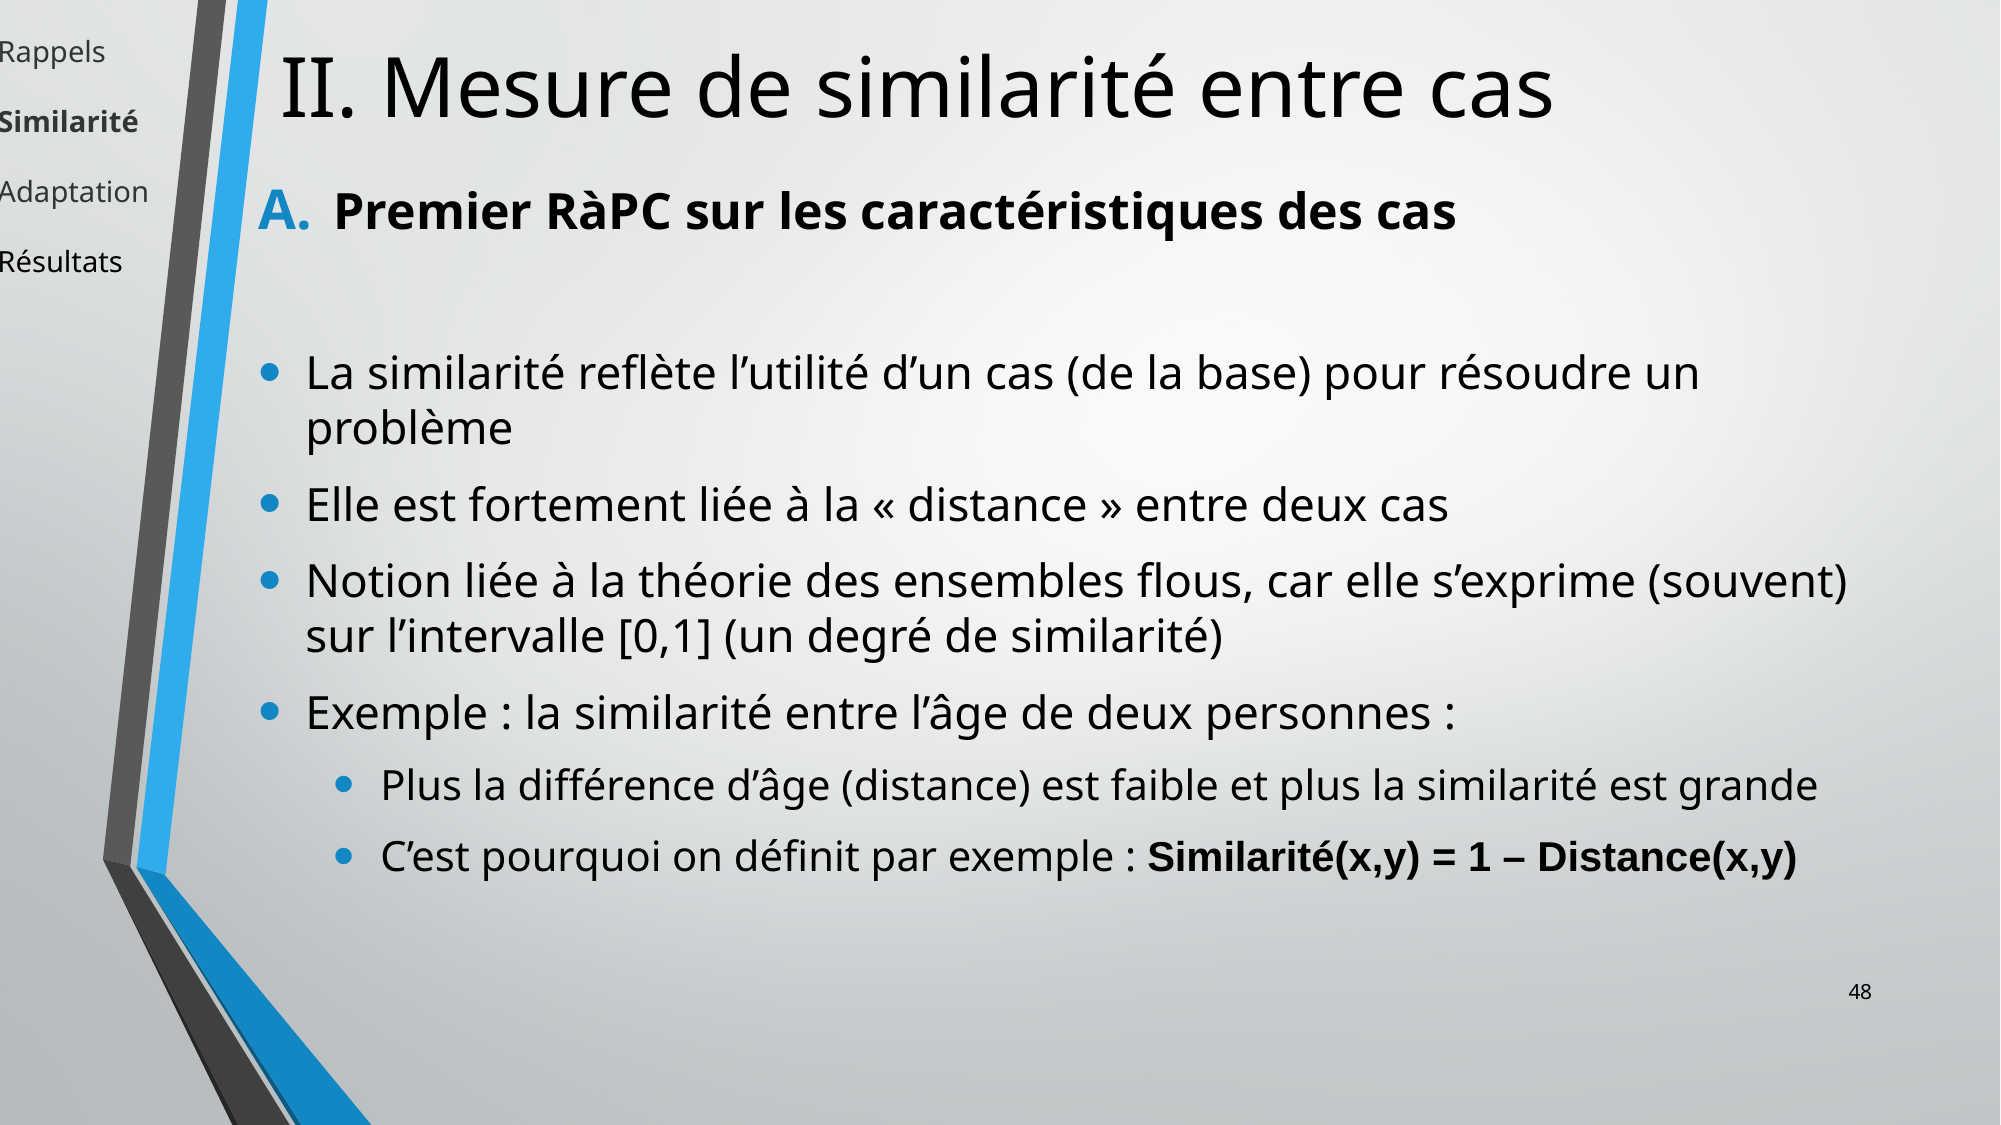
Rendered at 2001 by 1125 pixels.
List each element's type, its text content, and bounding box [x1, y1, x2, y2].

list Premier RàPC sur les caractéristiques des cas La similarité reflète l’utilité d’un cas (de la base) pour résoudre un problème Elle est fortement liée à la « distance » entre deux cas Notion liée à la théorie des ensembles flous, car elle s’exprime (souvent) sur l’intervalle [0,1] (un degré de similarité) Exemple : la similarité entre l’âge de deux personnes : Plus la différence d’âge (distance) est faible et plus la similarité est grande C’est pourquoi on définit par exemple : Similarité(x,y) = 1 – Distance(x,y) [243, 172, 1887, 998]
slide_number 48 [1796, 962, 1887, 1023]
title II. Mesure de similarité entre cas [243, 19, 1887, 148]
text_box Rappels Similarité Adaptation Résultats [0, 0, 165, 286]
